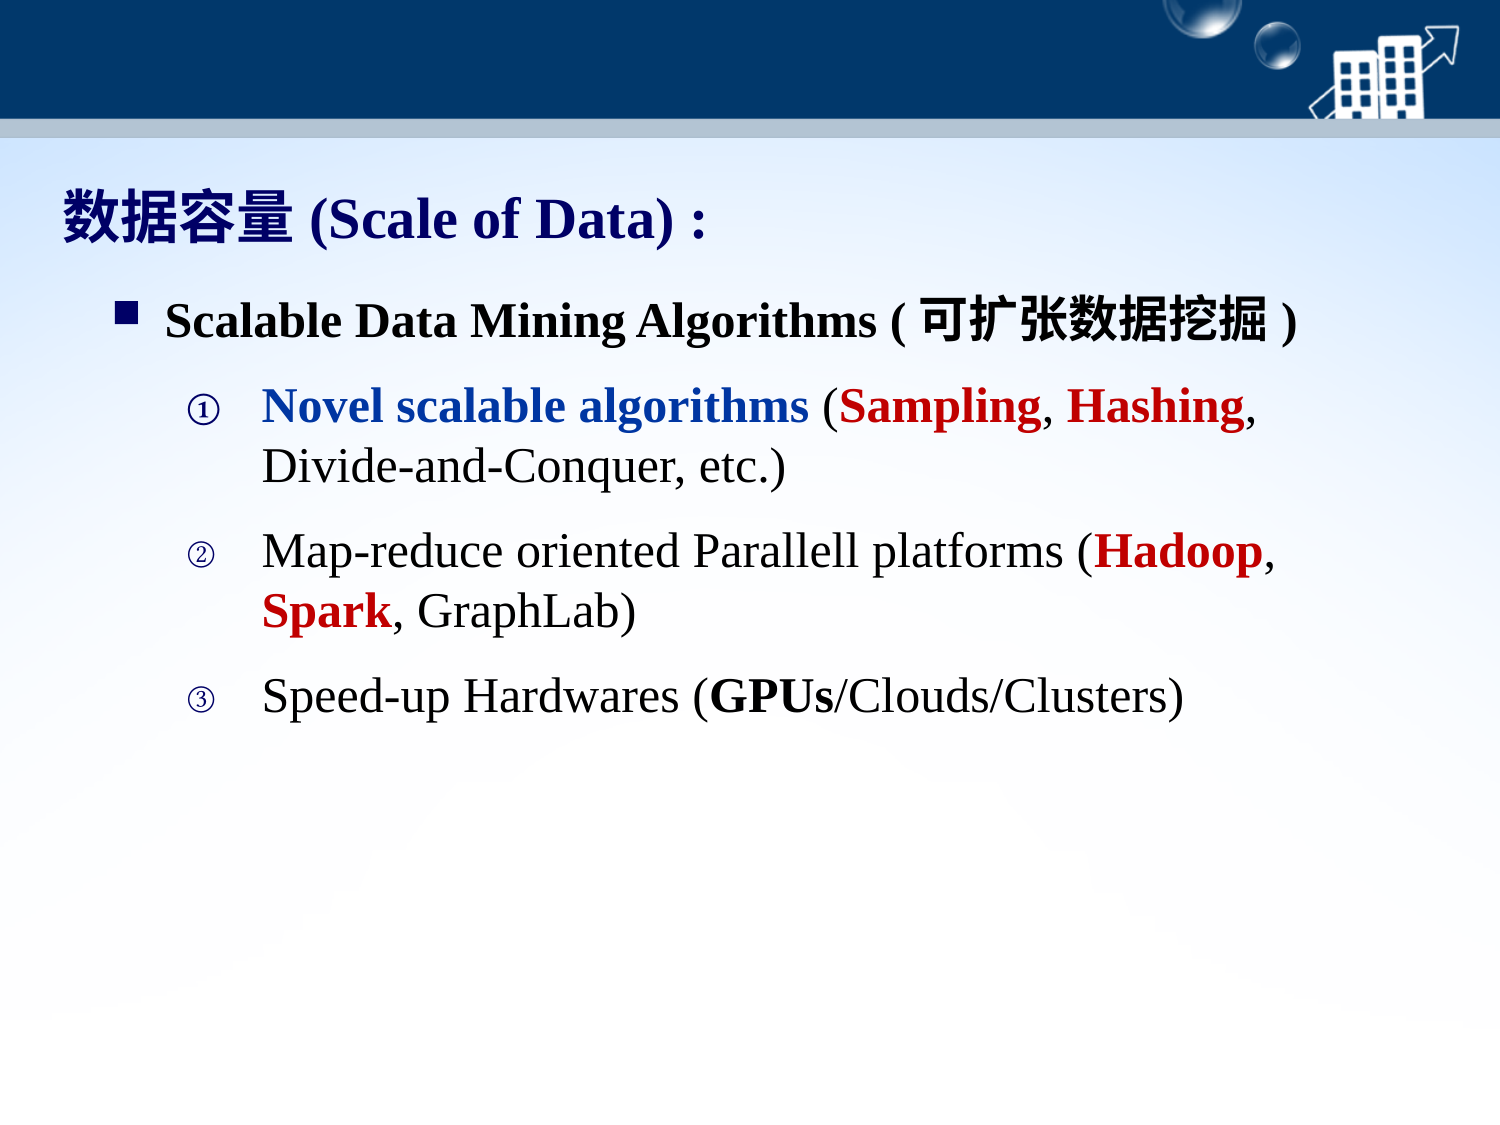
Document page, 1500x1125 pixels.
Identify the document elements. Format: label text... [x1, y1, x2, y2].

picture [0, 0, 1500, 1125]
text_box 数据容量(Scale of Data) : Scalable Data Mining Algorithms (可扩张数据挖掘) Novel scalable algorithms (Sampling, Hashing, Divide-and-Conquer, etc.) Map-reduce oriented Parallell platforms (Hadoop, Spark, GraphLab) Speed-up Hardwares (GPUs/Clouds/Clusters) [29, 172, 1424, 929]
